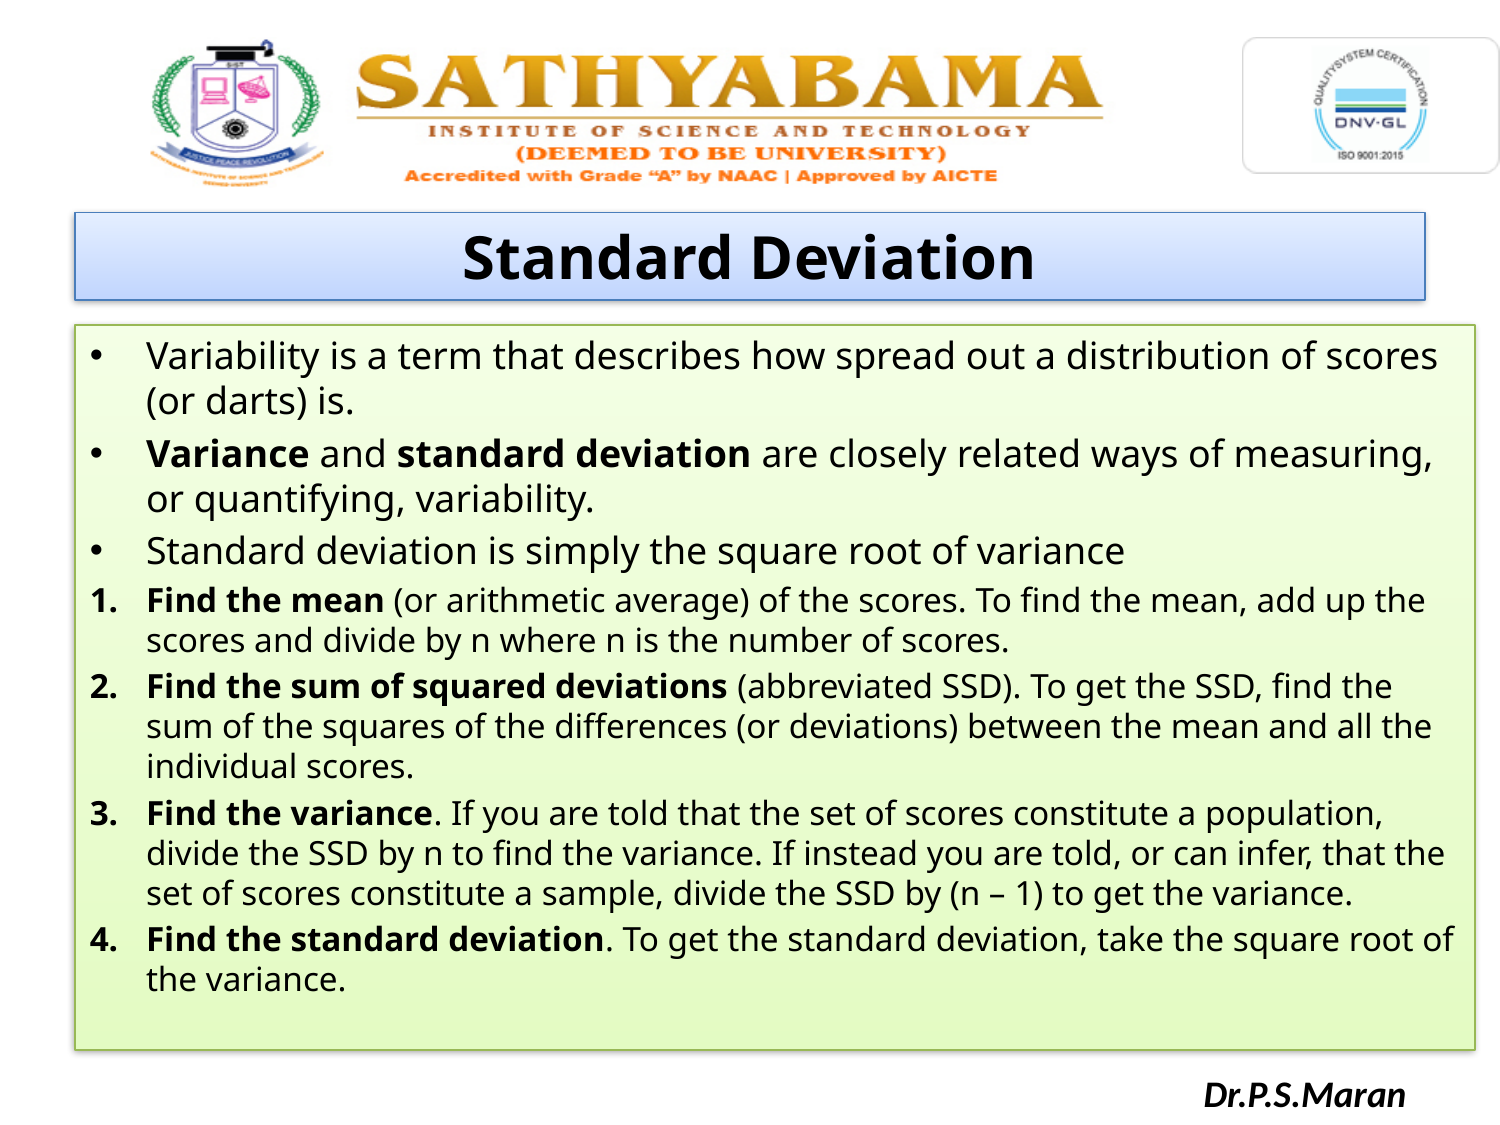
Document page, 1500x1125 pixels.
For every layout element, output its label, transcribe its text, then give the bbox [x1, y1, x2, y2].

picture [1242, 37, 1500, 174]
picture [137, 37, 1238, 188]
text_box Variability is a term that describes how spread out a distribution of scores (or darts) is. Variance and standard deviation are closely related ways of measuring, or quantifying, variability. Standard deviation is simply the square root of variance Find the mean (or arithmetic average) of the scores. To find the mean, add up the scores and divide by n where n is the number of scores. Find the sum of squared deviations (abbreviated SSD). To get the SSD, find the sum of the squares of the differences (or deviations) between the mean and all the individual scores. Find the variance. If you are told that the set of scores constitute a population, divide the SSD by n to find the variance. If instead you are told, or can infer, that the set of scores constitute a sample, divide the SSD by (n – 1) to get the variance. Find the standard deviation. To get the standard deviation, take the square root of the variance. [74, 324, 1476, 1051]
text_box Standard Deviation [74, 212, 1426, 301]
